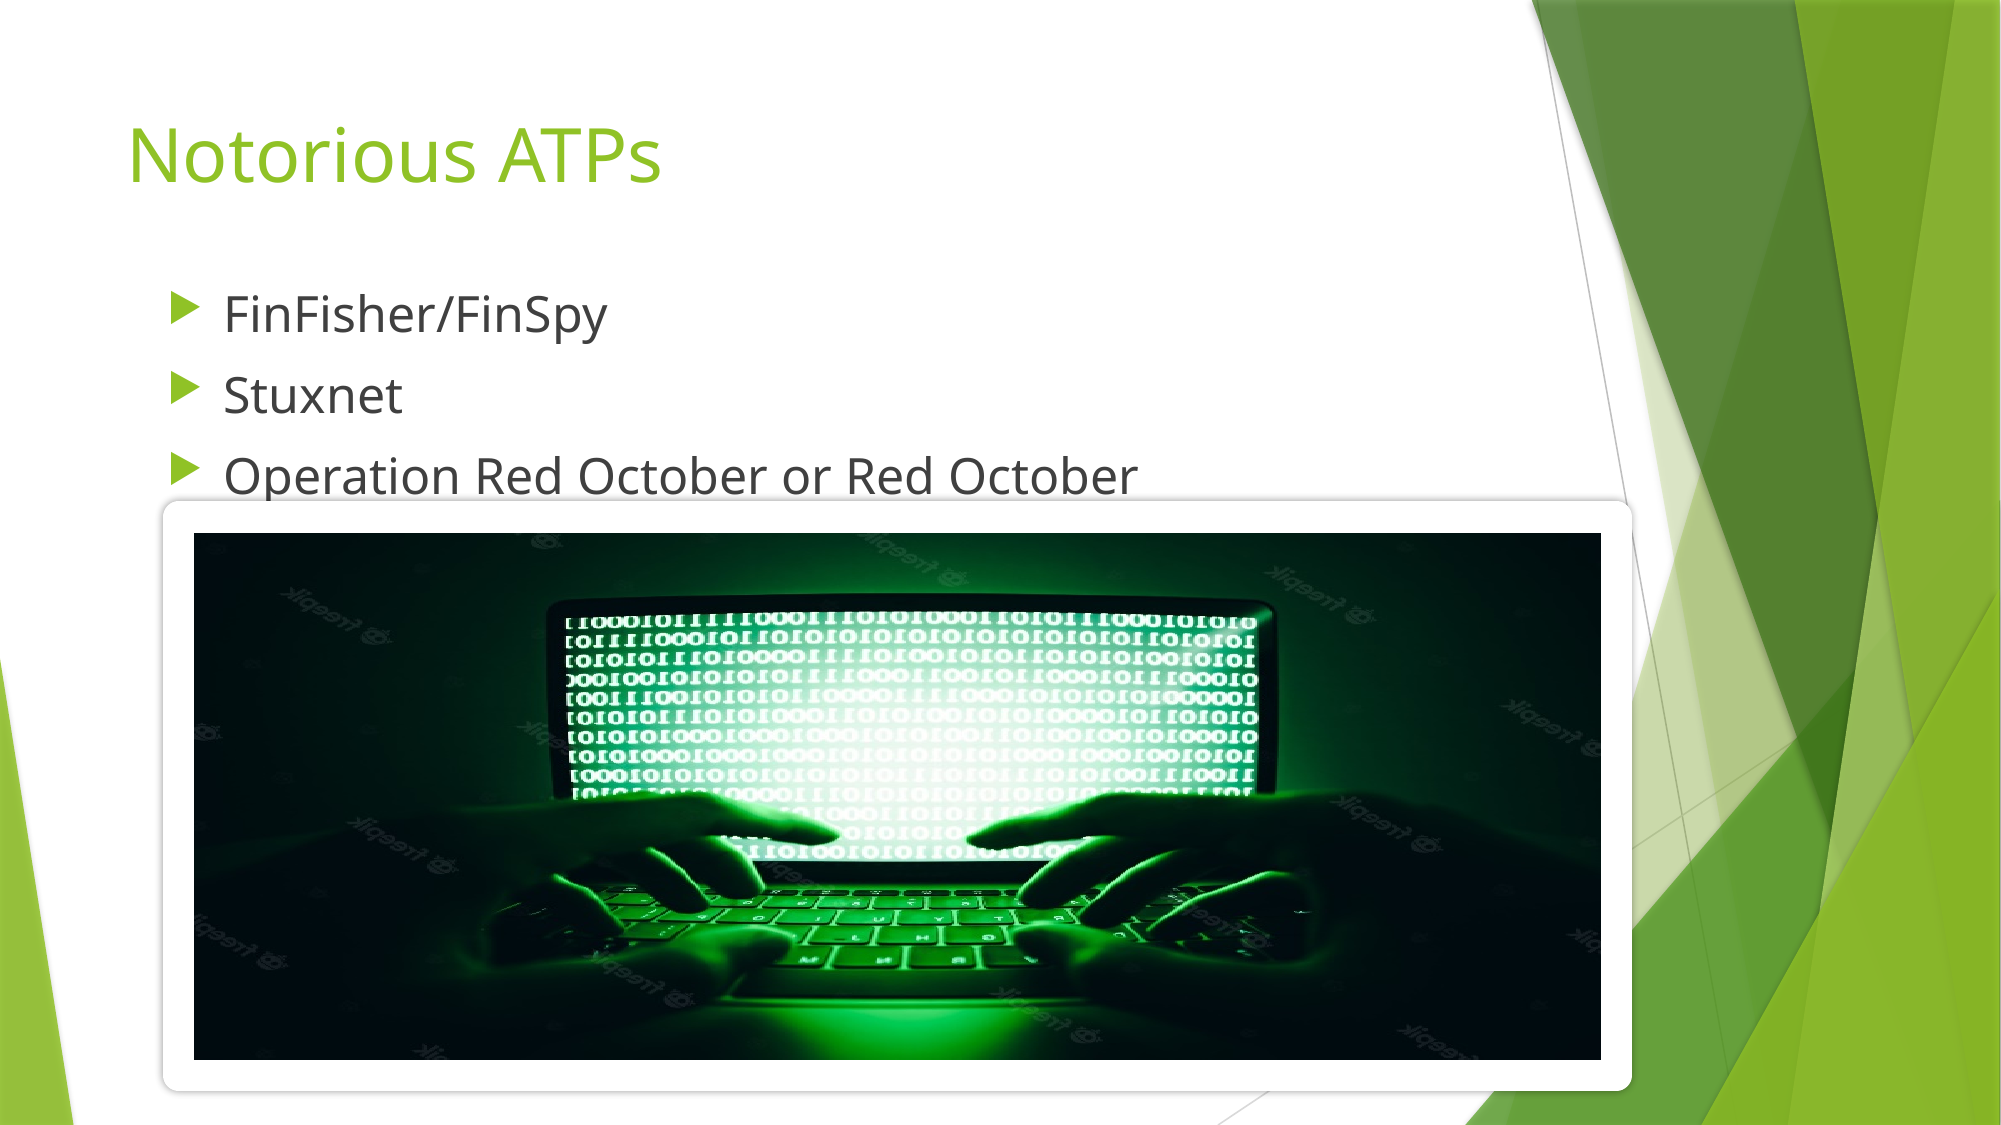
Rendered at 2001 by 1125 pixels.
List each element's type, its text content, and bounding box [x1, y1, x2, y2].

title Notorious ATPs [111, 99, 1522, 317]
list FinFisher/FinSpy Stuxnet Operation Red October or Red October [152, 274, 1563, 912]
picture [193, 531, 1601, 1061]
